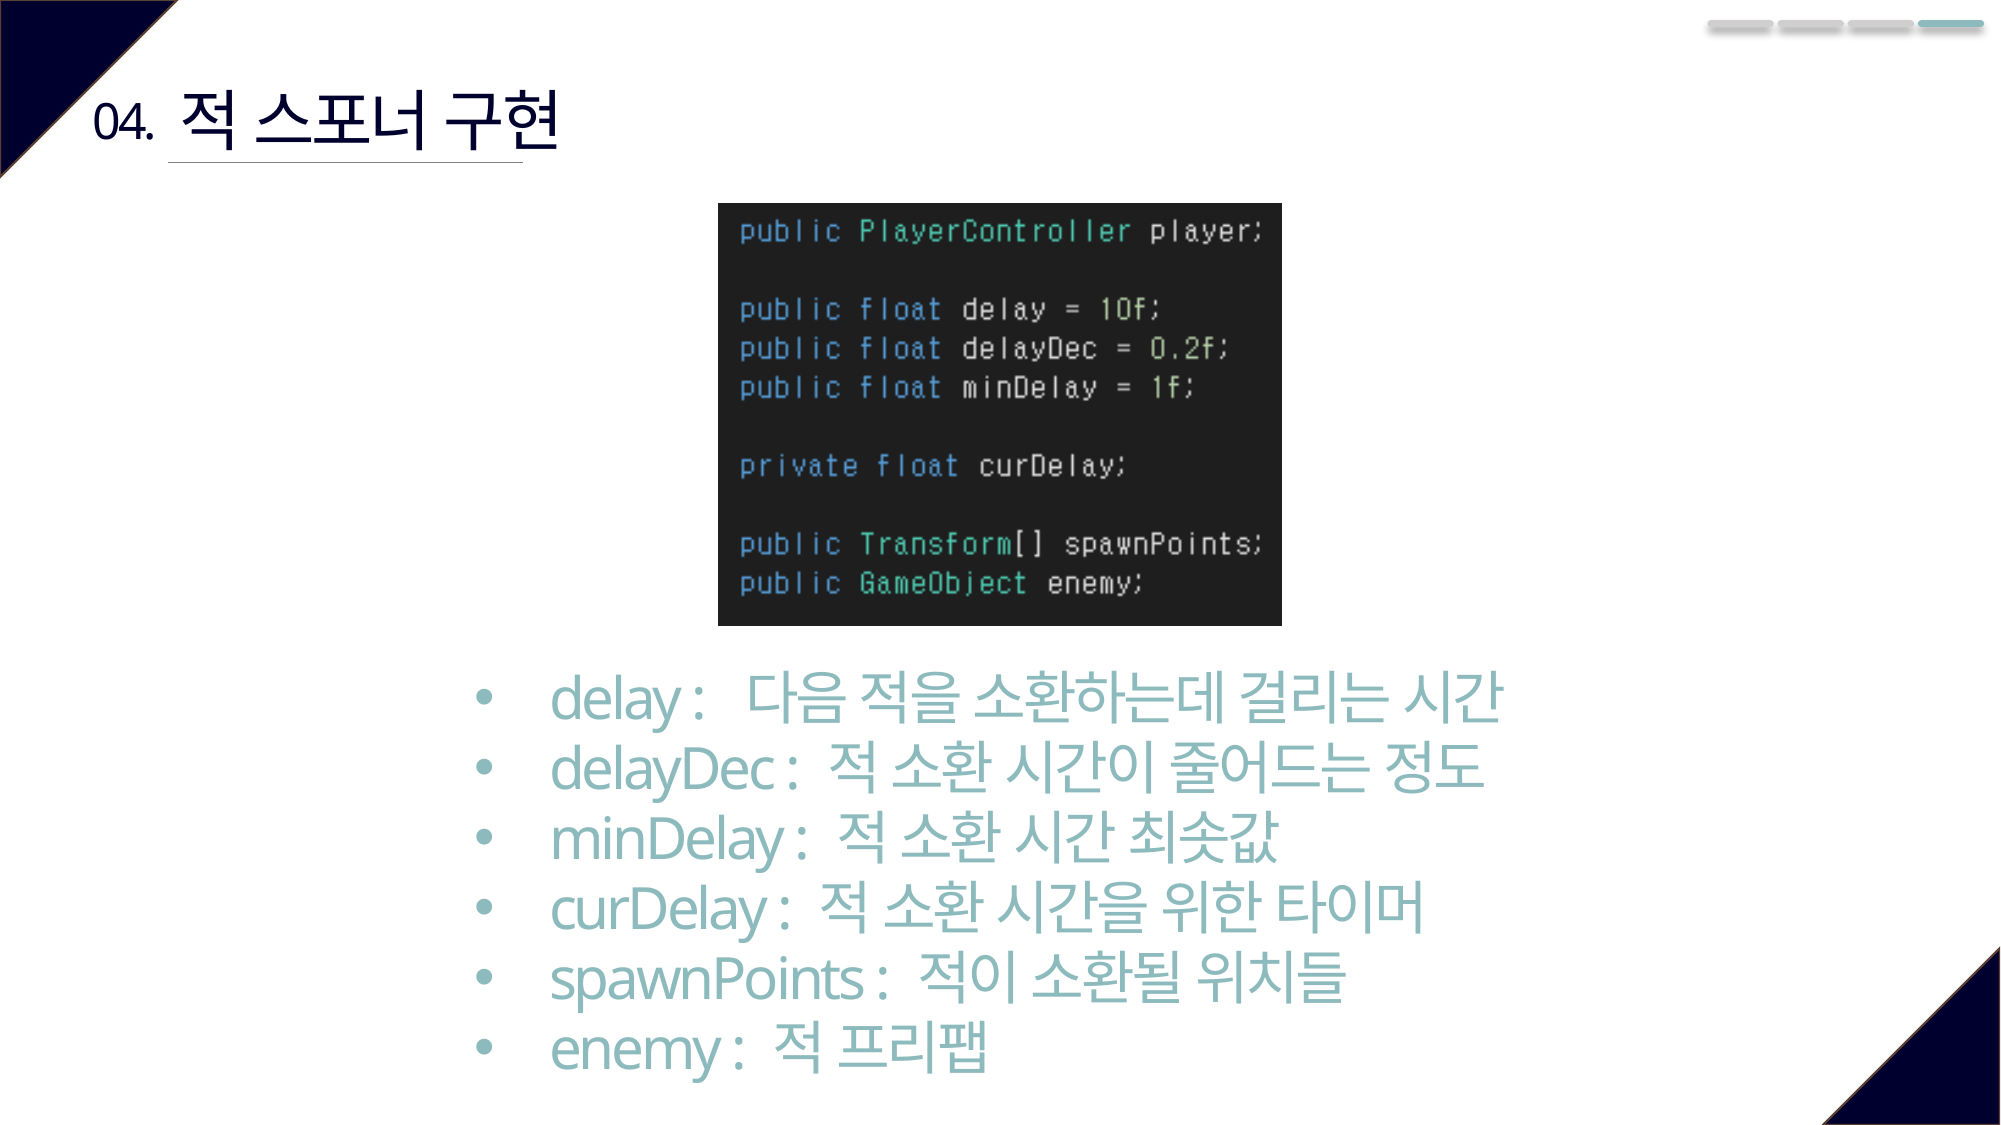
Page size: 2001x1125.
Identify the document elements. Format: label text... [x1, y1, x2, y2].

text_box 04. [78, 81, 172, 157]
picture [718, 203, 1282, 626]
text_box delay : 다음 적을 소환하는데 걸리는 시간 delayDec : 적 소환 시간이 줄어드는 정도 minDelay : 적 소환 시간 최솟값 curDelay : 적 소환 시간을 위한 타이머 spawnPoints : 적이 소환될 위치들 enemy : 적 프리팹 [459, 653, 1541, 1089]
text_box 적 스포너 구현 [164, 71, 579, 167]
